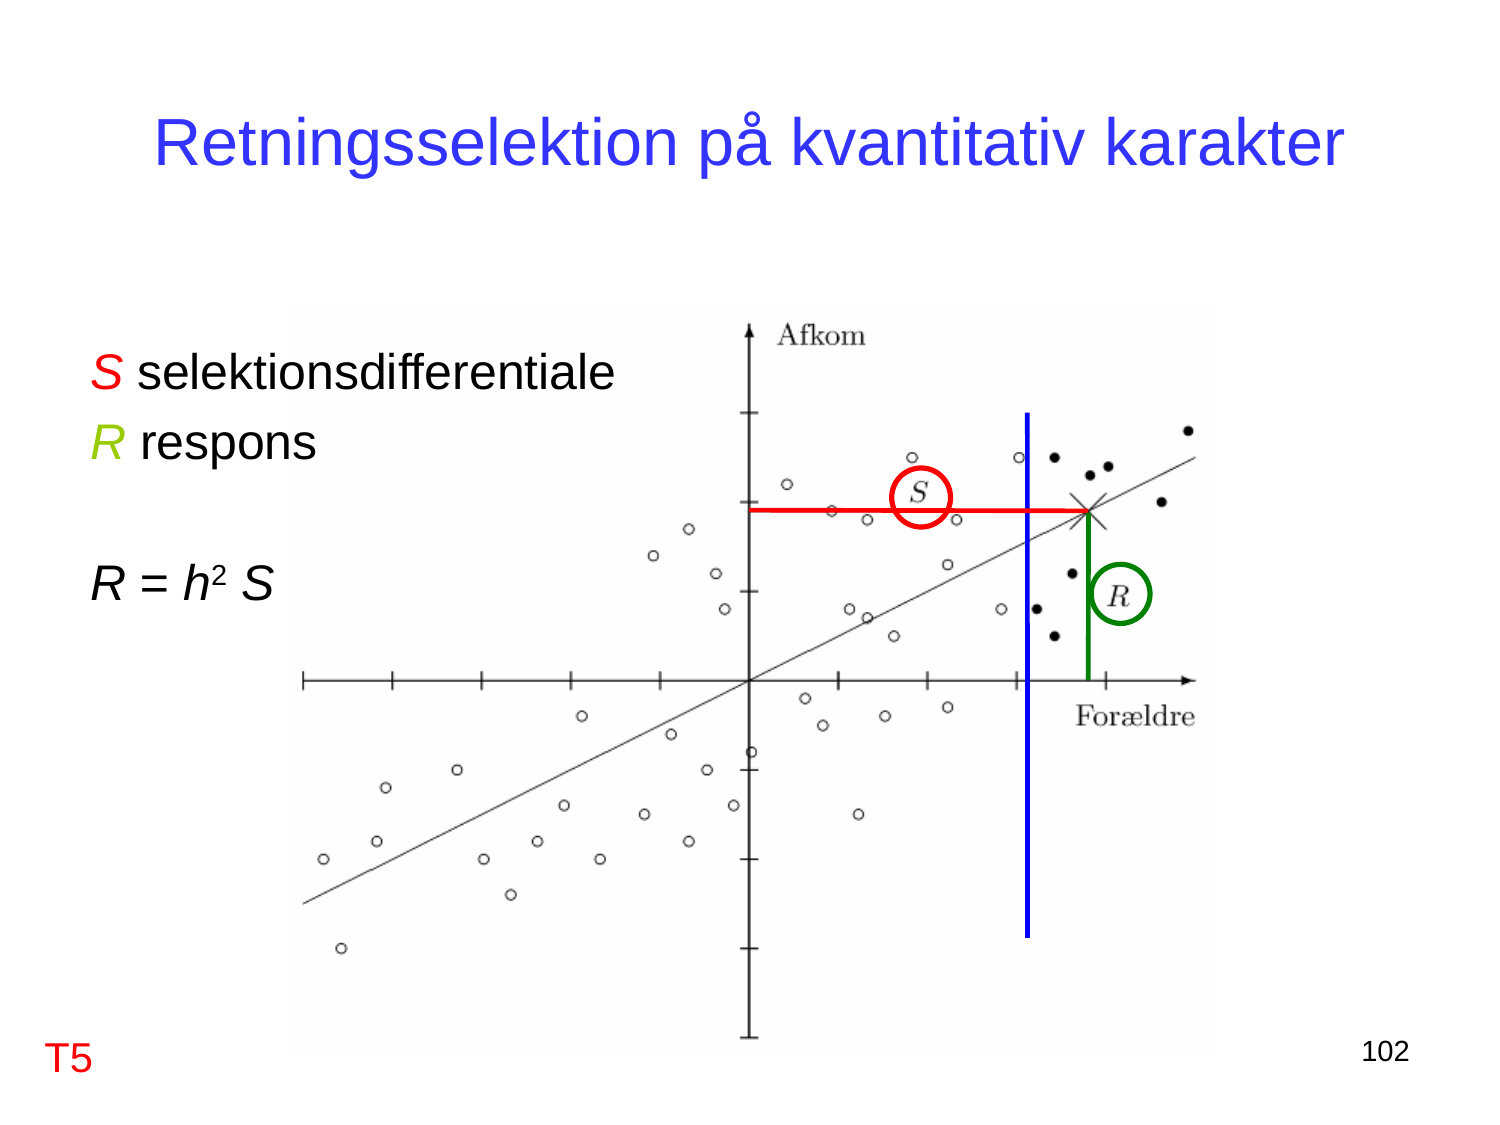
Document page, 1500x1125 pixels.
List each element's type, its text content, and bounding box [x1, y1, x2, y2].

slide_number 102 [1074, 1024, 1426, 1103]
title Retningsselektion på kvantitativ karakter [75, 45, 1425, 233]
text_box T5 [29, 1023, 109, 1088]
list S selektionsdifferentiale R respons R = h2 S [75, 262, 1425, 1005]
picture [289, 305, 1214, 1055]
